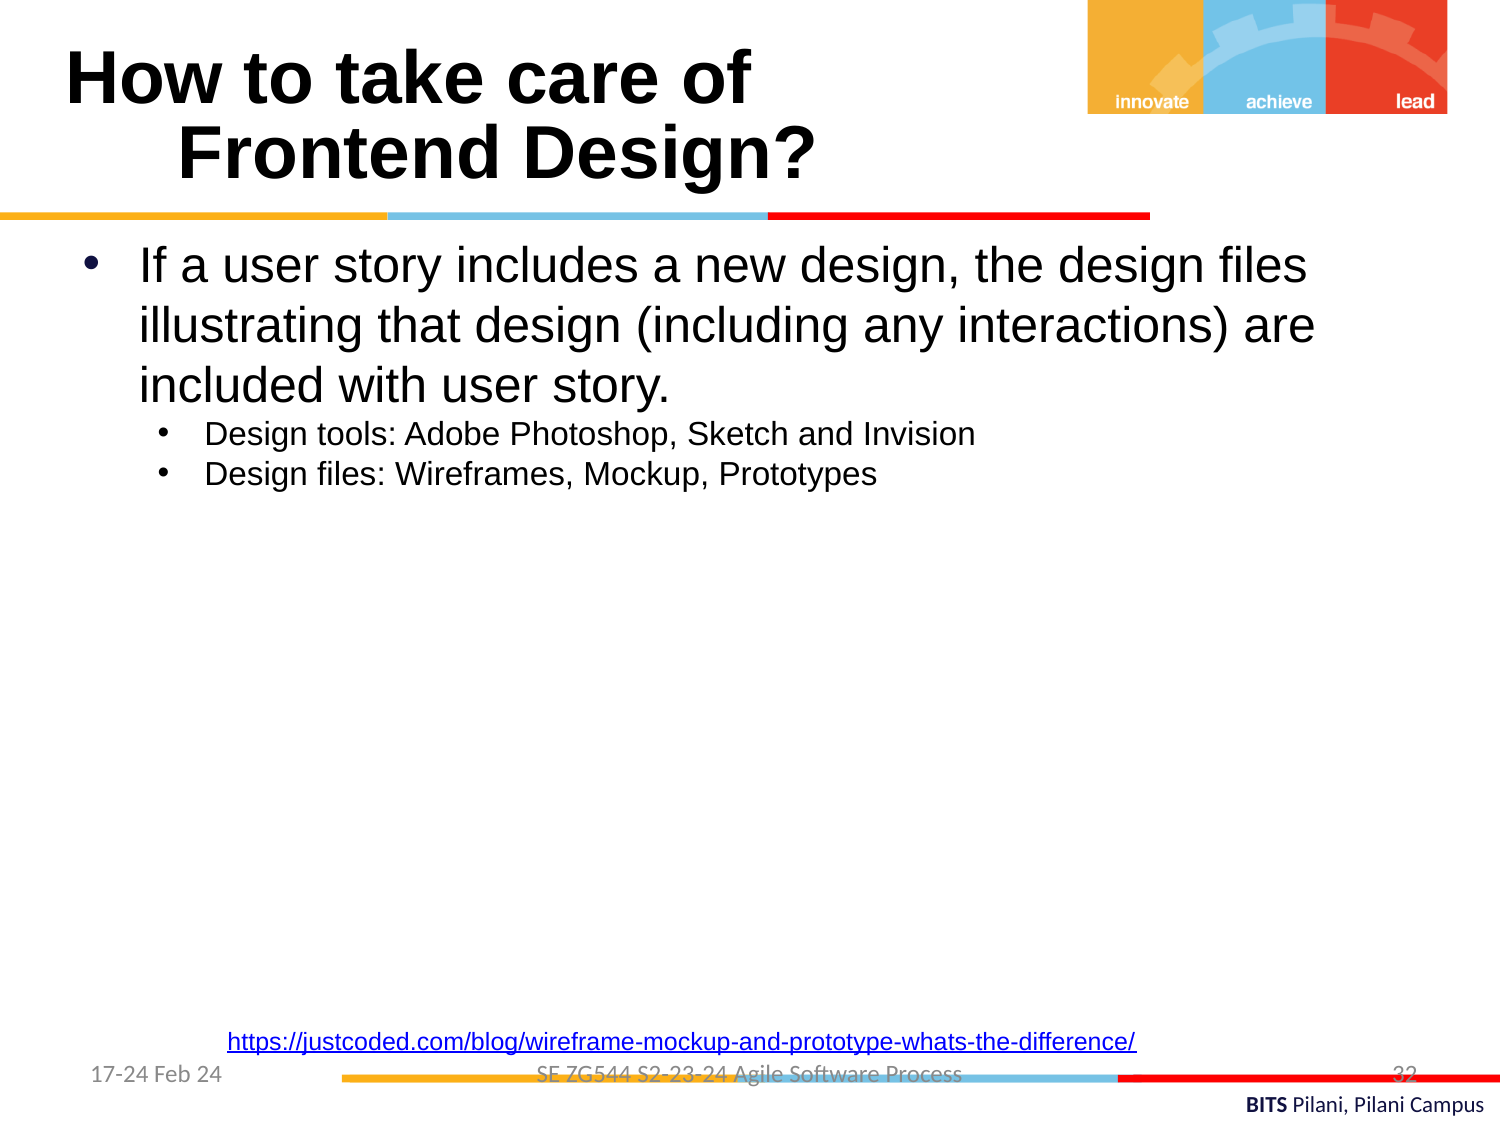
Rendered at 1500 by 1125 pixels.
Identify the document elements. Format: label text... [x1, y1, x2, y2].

slide_number 32 [1382, 1051, 1426, 1094]
text_box SE ZG544 S2-23-24 Agile Software Process [519, 1063, 980, 1096]
list If a user story includes a new design, the design files illustrating that design (including any interactions) are included with user story. Design tools: Adobe Photoshop, Sketch and Invision Design files: Wireframes, Mockup, Prototypes [74, 224, 1426, 1063]
picture [1087, 0, 1448, 114]
text_box How to take care of Frontend Design? [57, 24, 1080, 213]
text_box https://justcoded.com/blog/wireframe-mockup-and-prototype-whats-the-difference/ [219, 1017, 1405, 1063]
text_box 17-24 Feb 24 [82, 1050, 418, 1096]
